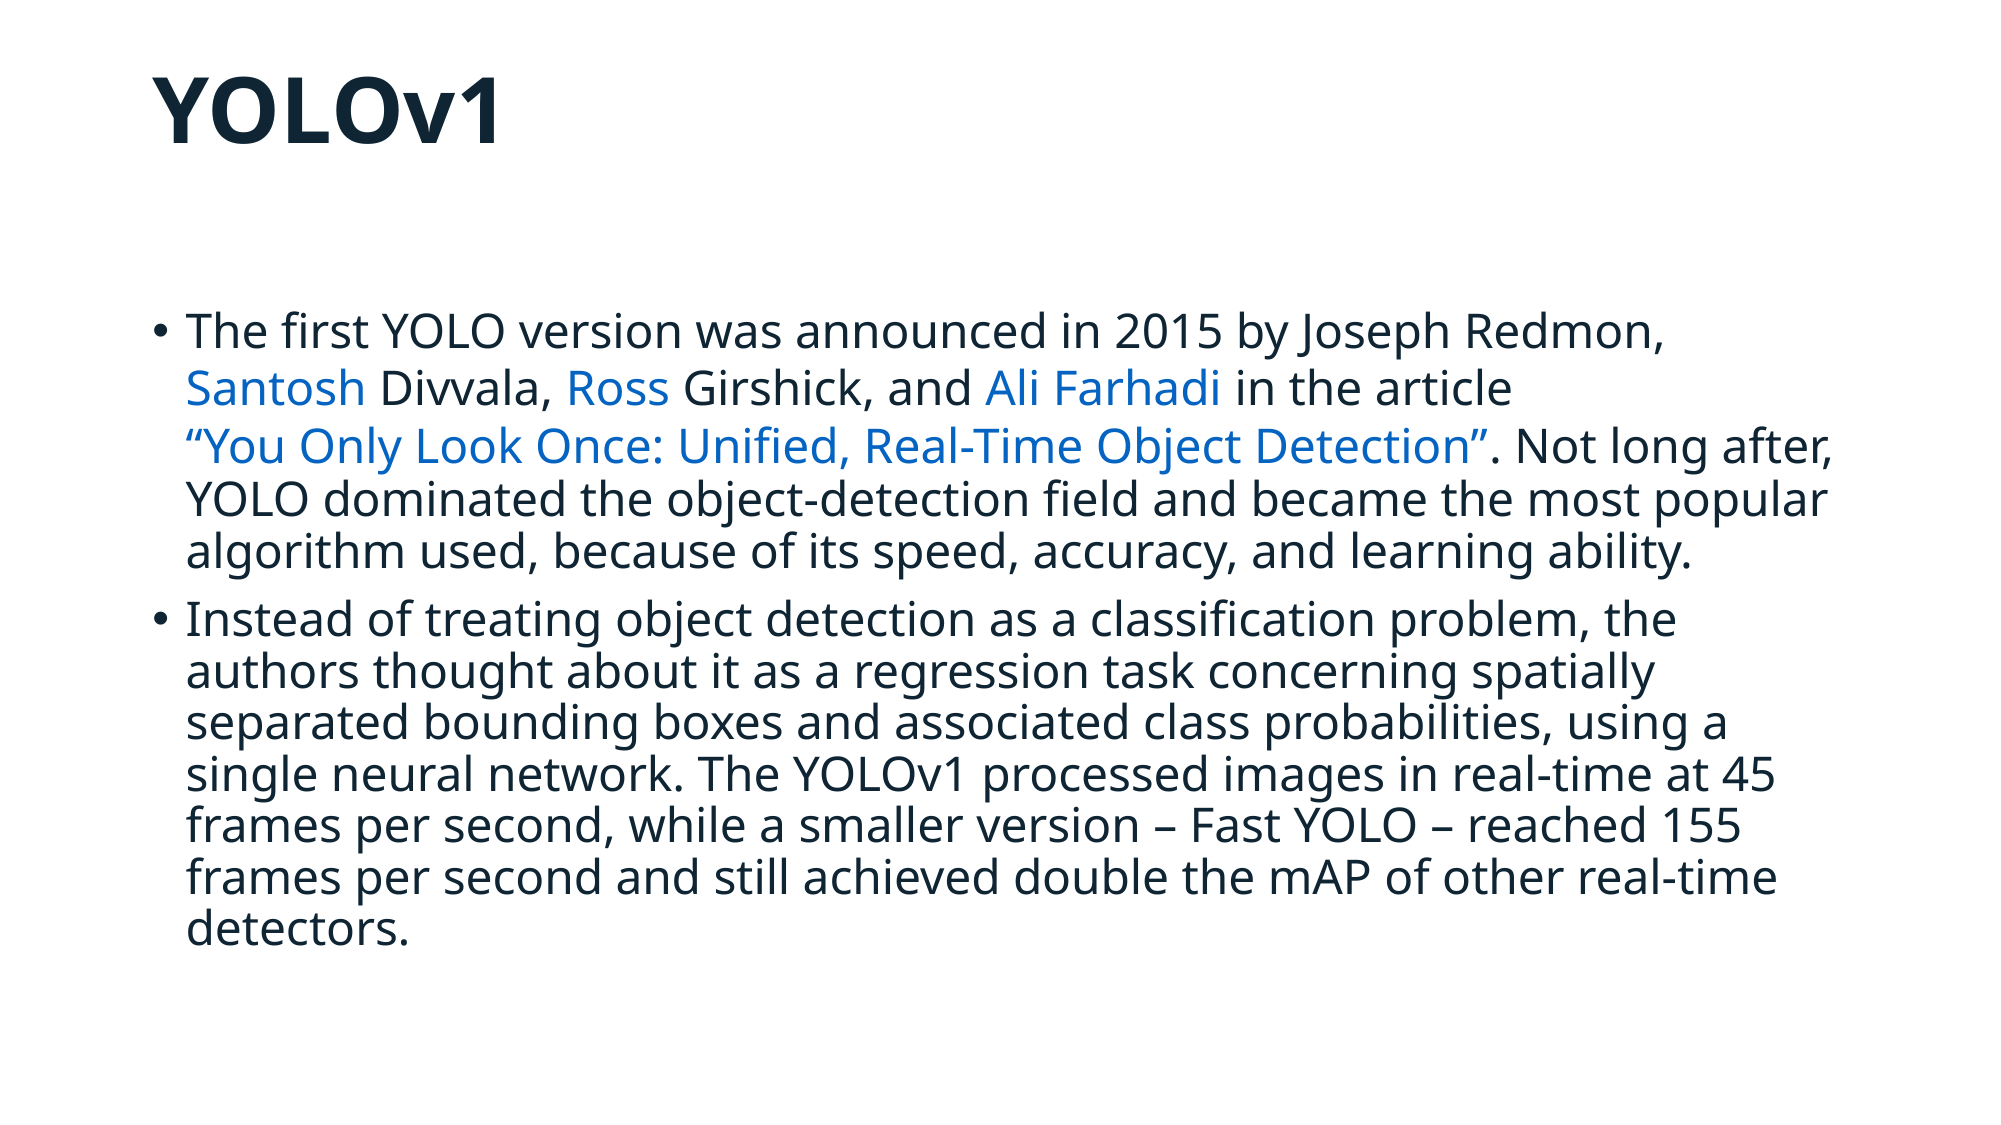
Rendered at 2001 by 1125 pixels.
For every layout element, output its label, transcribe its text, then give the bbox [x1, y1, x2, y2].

title YOLOv1 [137, 59, 1863, 278]
list The first YOLO version was announced in 2015 by Joseph Redmon, Santosh Divvala, Ross Girshick, and Ali Farhadi in the article “You Only Look Once: Unified, Real-Time Object Detection”. Not long after, YOLO dominated the object-detection field and became the most popular algorithm used, because of its speed, accuracy, and learning ability. Instead of treating object detection as a classification problem, the authors thought about it as a regression task concerning spatially separated bounding boxes and associated class probabilities, using a single neural network. The YOLOv1 processed images in real-time at 45 frames per second, while a smaller version – Fast YOLO – reached 155 frames per second and still achieved double the mAP of other real-time detectors. [137, 299, 1863, 1014]
